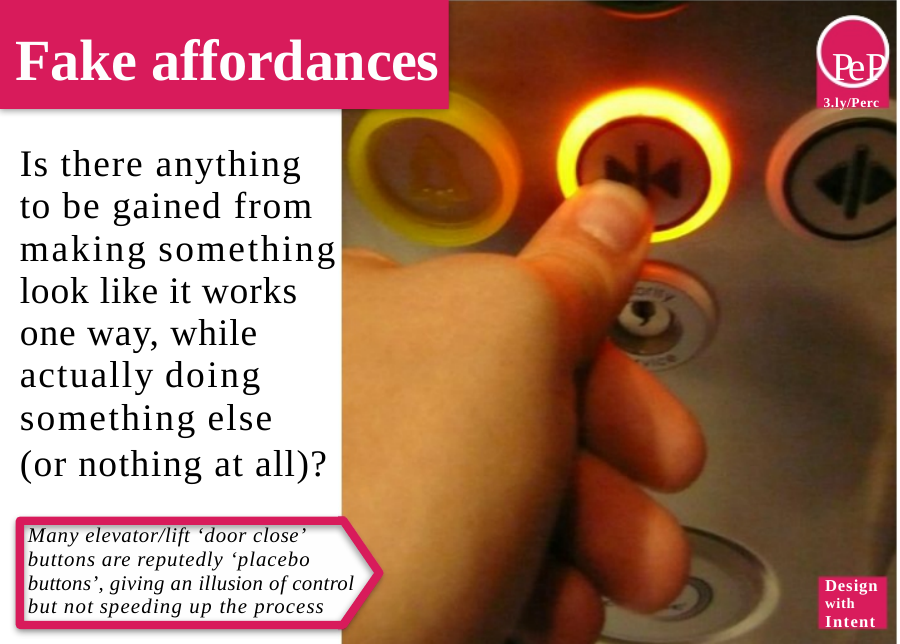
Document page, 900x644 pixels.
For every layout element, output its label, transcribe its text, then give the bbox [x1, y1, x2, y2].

picture [338, 0, 898, 644]
text_box Is there anything to be gained from making something look like it works one way, while actually doing something else (or nothing at all)? Many elevator/lift ‘door close’ buttons are reputedly ‘placebo buttons’, giving an illusion of control but not speeding up the process [19, 142, 333, 619]
text_box Fake affordances [15, 22, 333, 93]
text_box [17, 519, 333, 628]
text_box [0, 0, 336, 111]
